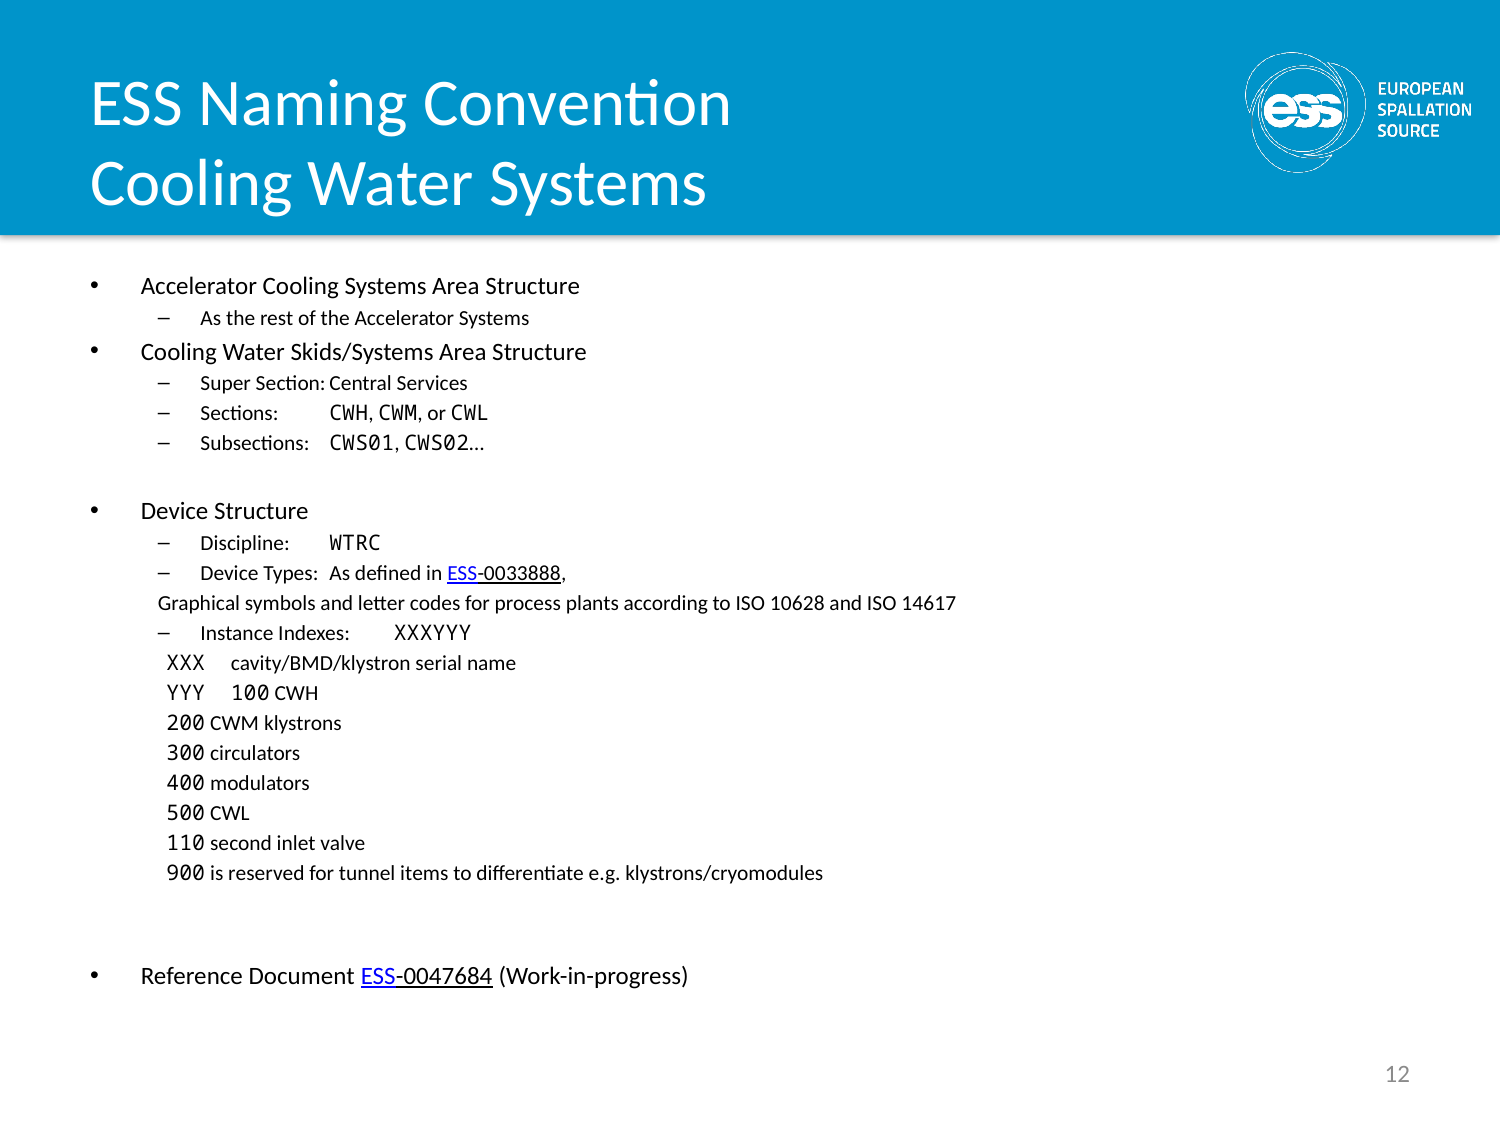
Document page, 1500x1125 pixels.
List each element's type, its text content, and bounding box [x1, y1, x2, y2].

picture [1423, 83, 1430, 94]
picture [1454, 83, 1458, 94]
picture [1400, 83, 1407, 94]
picture [1418, 104, 1423, 115]
title ESS Naming Convention Cooling Water Systems [75, 45, 1247, 233]
list Accelerator Cooling Systems Area Structure As the rest of the Accelerator Systems Cooling Water Skids/Systems Area Structure Super Section: Central Services Sections: CWH, CWM, or CWL Subsections: CWS01, CWS02… Device Structure Discipline: WTRC Device Types: As defined in ESS-0033888, Graphical symbols and letter codes for process plants according to ISO 10628 and ISO 14617 Instance Indexes: XXXYYY XXX cavity/BMD/klystron serial name YYY 100 CWH 200 CWM klystrons 300 circulators 400 modulators 500 CWL 110 second inlet valve 900 is reserved for tunnel items to differentiate e.g. klystrons/cryomodules Reference Document ESS-0047684 (Work-in-progress) [75, 262, 1425, 1005]
slide_number 12 [1074, 1042, 1425, 1103]
picture [1264, 94, 1342, 127]
picture [1389, 104, 1393, 115]
picture [1409, 104, 1415, 115]
picture [1379, 83, 1385, 94]
picture [1432, 125, 1438, 136]
picture [1422, 125, 1428, 134]
picture [1398, 109, 1406, 115]
picture [1443, 86, 1450, 93]
picture [1436, 104, 1444, 115]
